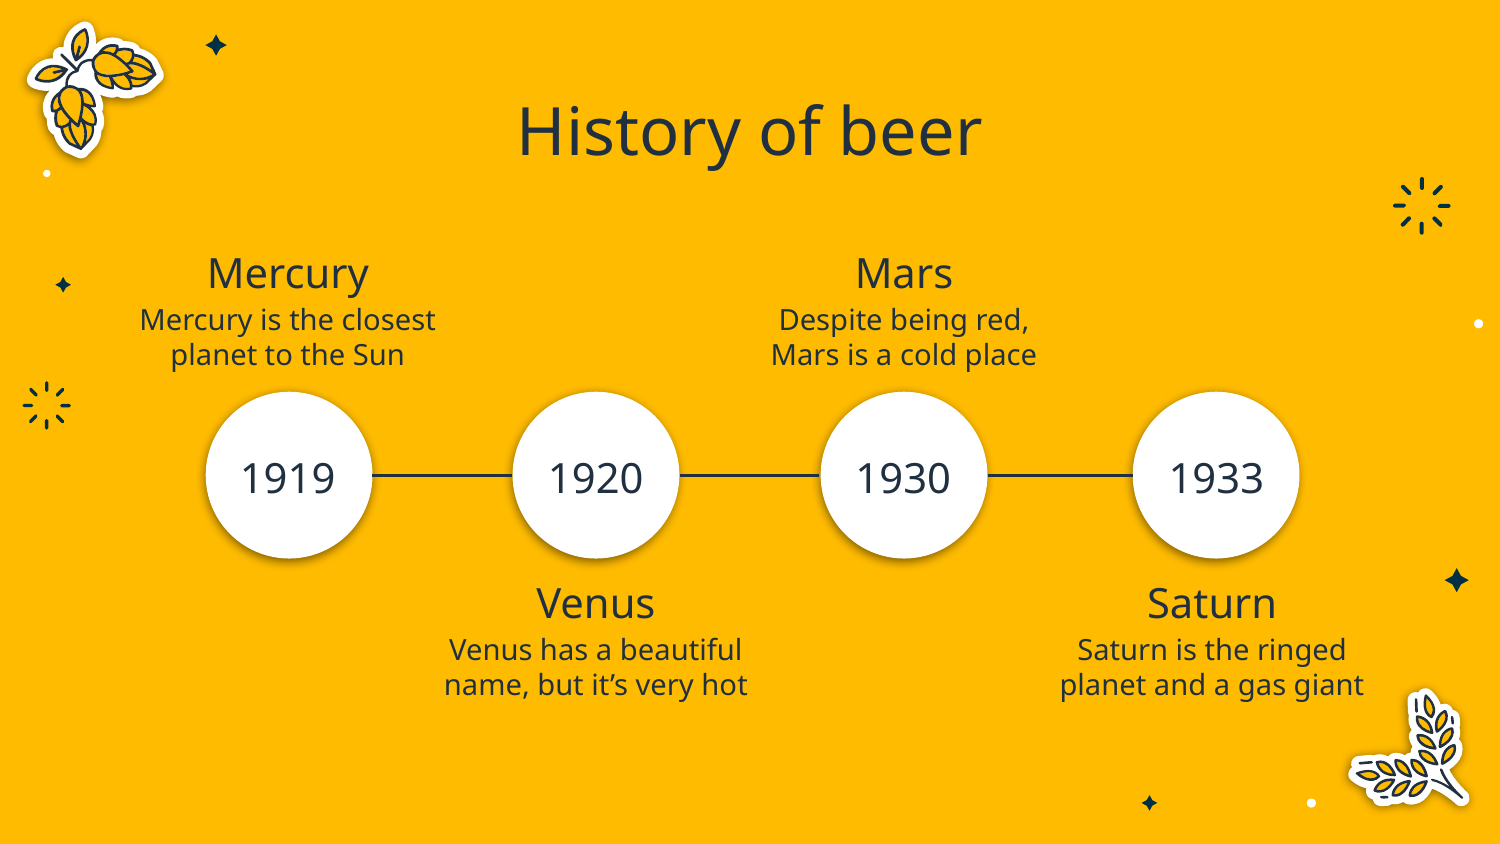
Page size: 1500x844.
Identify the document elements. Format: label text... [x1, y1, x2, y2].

text_box [215, 391, 363, 436]
text_box 1933 [1132, 436, 1301, 514]
text_box [522, 391, 670, 436]
text_box [1142, 514, 1290, 559]
text_box Mercury [134, 231, 442, 286]
text_box [522, 514, 670, 559]
text_box Venus has a beautiful name, but it’s very hot [425, 615, 767, 715]
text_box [21, 31, 155, 139]
text_box Despite being red, Mars is a cold place [733, 286, 1075, 385]
text_box [215, 514, 363, 559]
text_box 1930 [819, 436, 988, 514]
text_box Mercury is the closest planet to the Sun [117, 286, 458, 385]
title History of beer [117, 73, 1383, 168]
text_box 1920 [511, 436, 681, 514]
text_box Saturn [1058, 561, 1366, 615]
text_box [830, 391, 978, 436]
text_box Mars [750, 231, 1058, 286]
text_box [1361, 707, 1487, 823]
text_box 1919 [203, 436, 372, 514]
text_box Saturn is the ringed planet and a gas giant [1041, 615, 1383, 715]
text_box Venus [442, 561, 750, 615]
text_box [1142, 391, 1290, 436]
text_box [830, 514, 978, 559]
